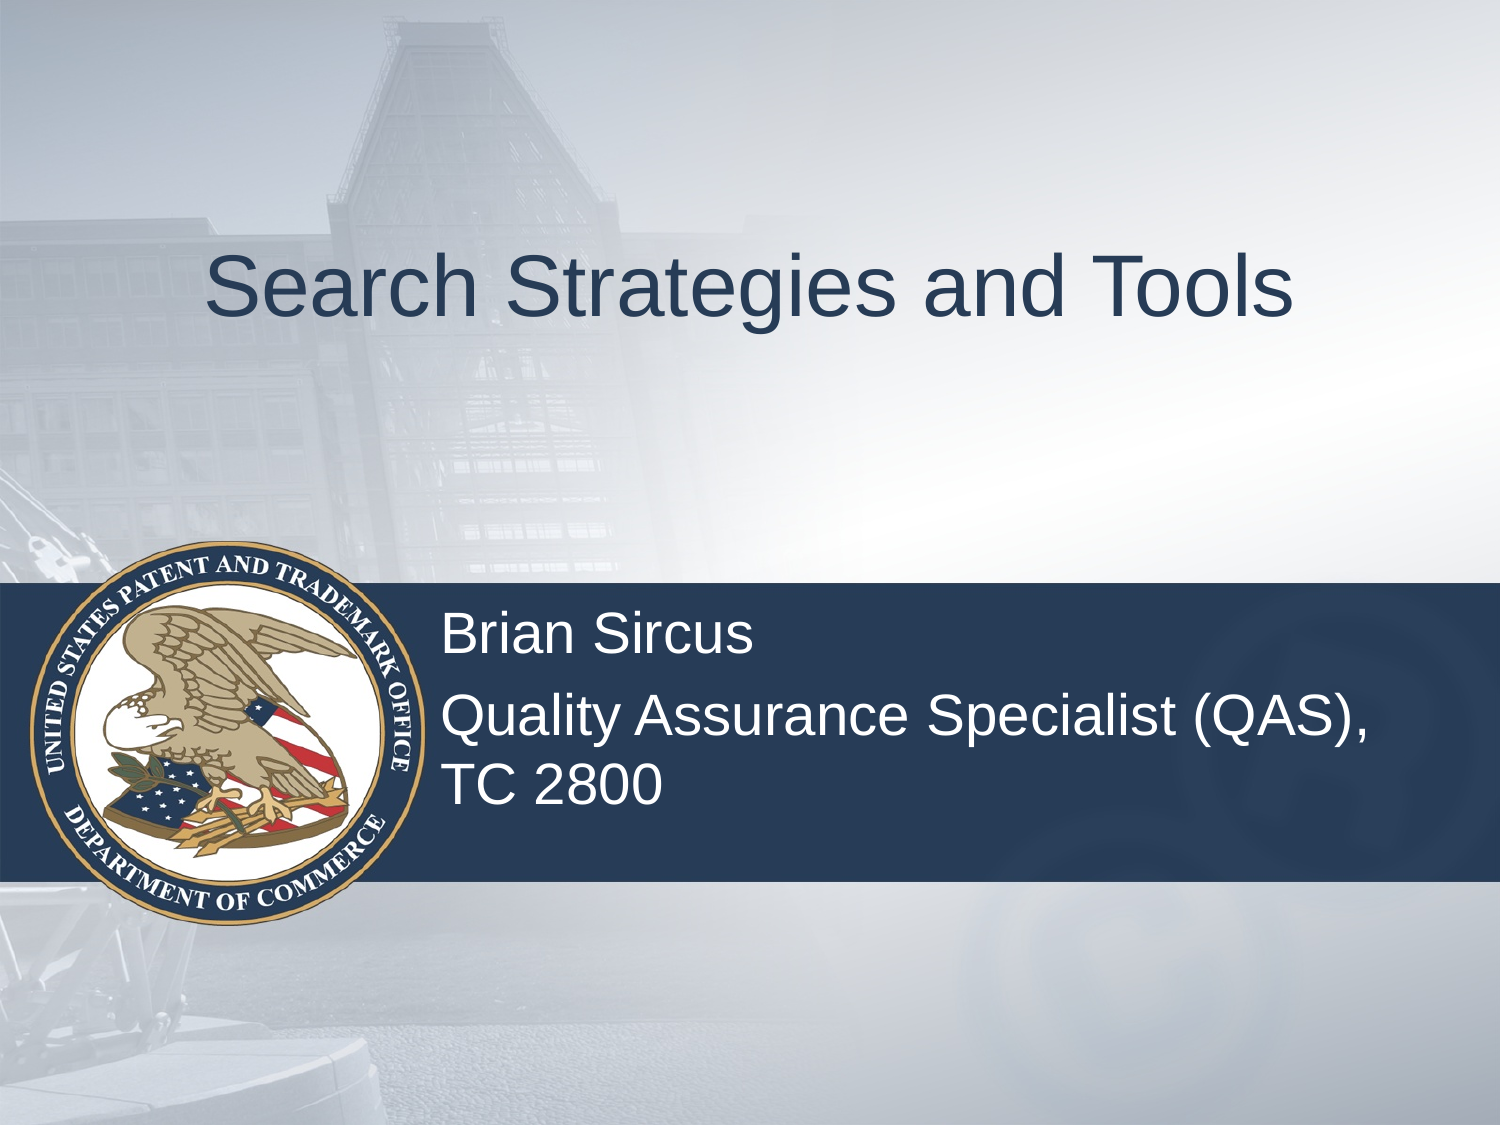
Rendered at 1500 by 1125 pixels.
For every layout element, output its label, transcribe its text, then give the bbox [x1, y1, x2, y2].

picture [0, 0, 1500, 1125]
subtitle Brian Sircus Quality Assurance Specialist (QAS), TC 2800 [425, 587, 1475, 875]
title Search Strategies and Tools [112, 187, 1388, 375]
